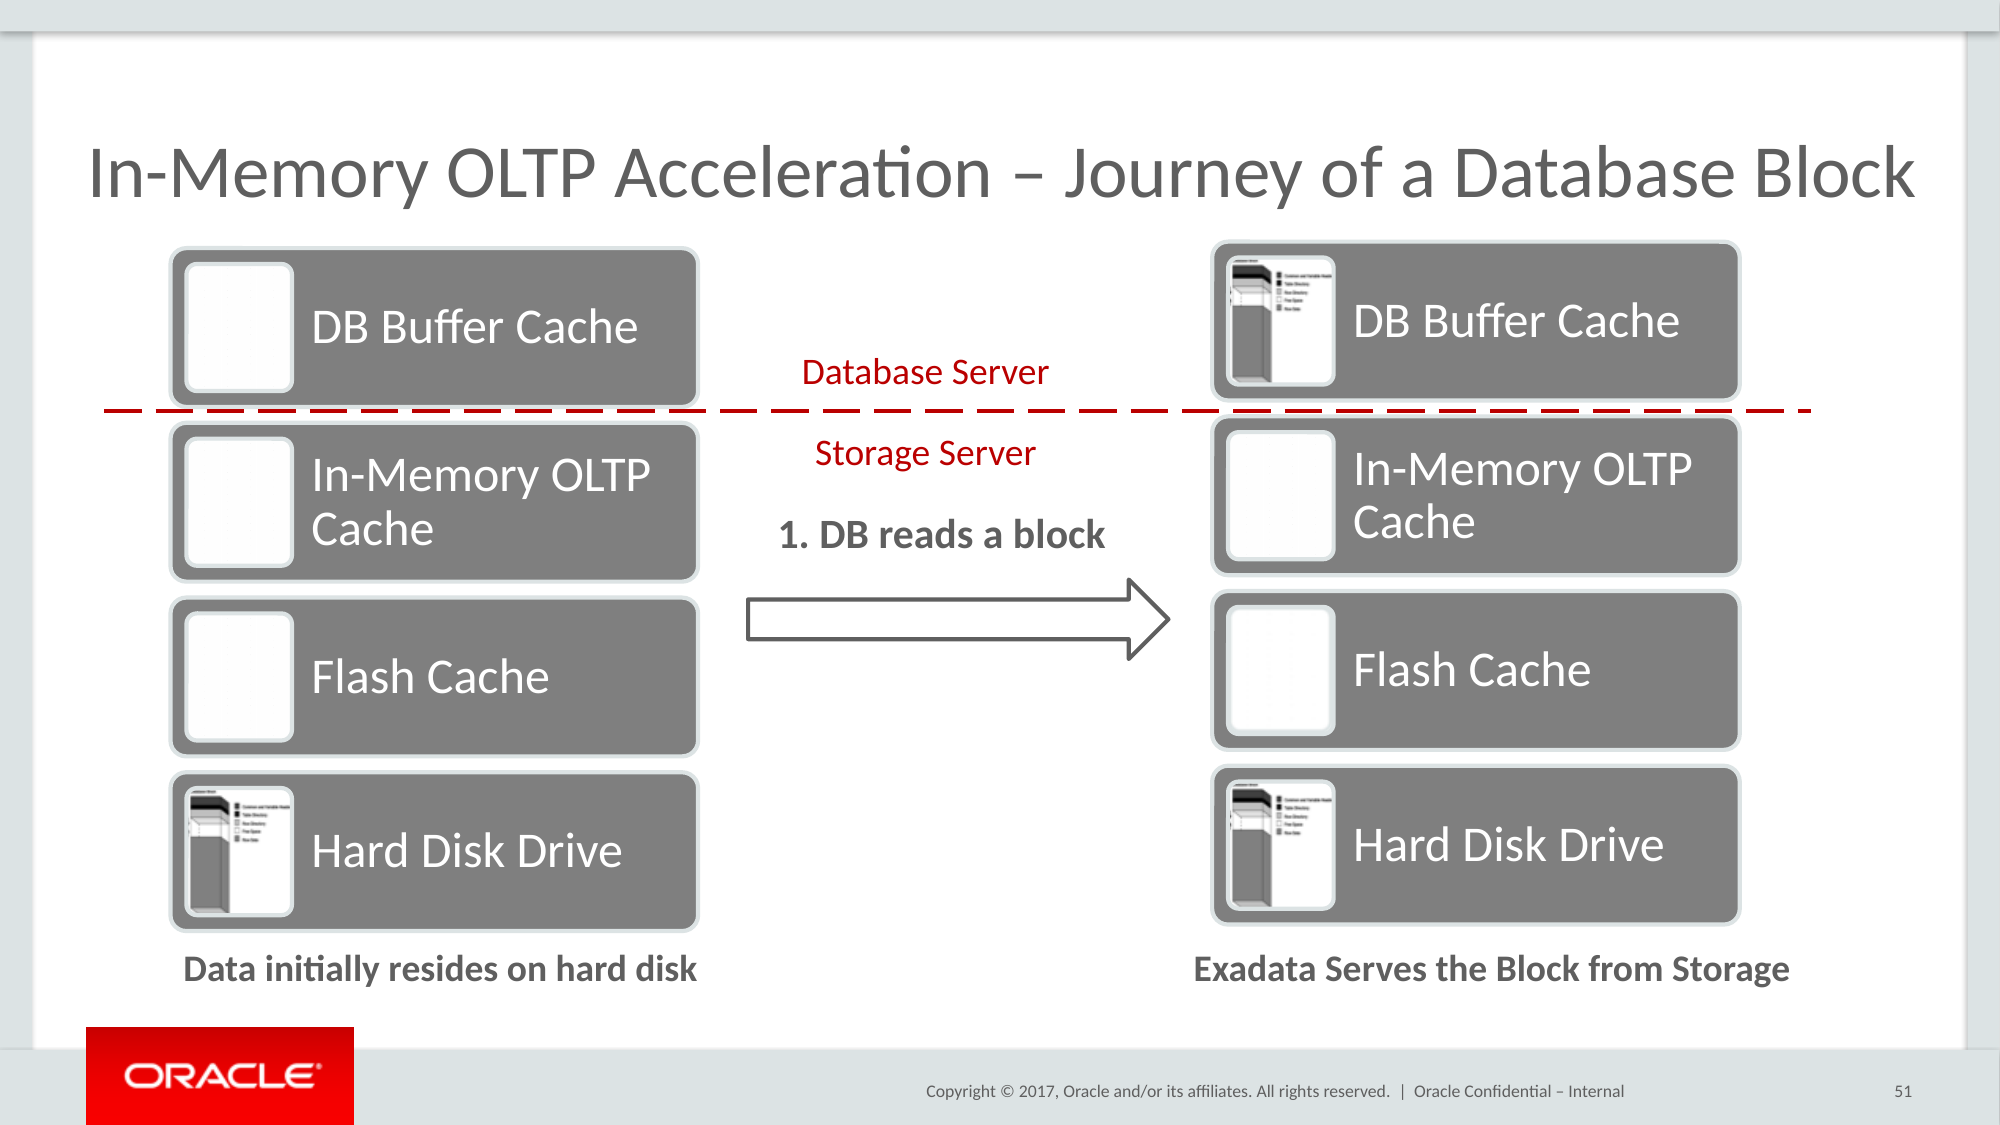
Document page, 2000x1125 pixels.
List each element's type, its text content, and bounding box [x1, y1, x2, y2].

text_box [104, 351, 1812, 503]
title In-Memory OLTP Acceleration – Journey of a Database Block [87, 66, 1954, 213]
text_box Data initially resides on hard disk [104, 941, 778, 997]
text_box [1211, 241, 1740, 351]
slide_number 51 [1849, 1075, 1913, 1106]
footer Oracle Confidential – Internal [1414, 1075, 1849, 1106]
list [170, 247, 699, 351]
text_box [746, 588, 1171, 661]
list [170, 513, 699, 932]
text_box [1211, 513, 1740, 926]
picture [86, 1027, 354, 1125]
text_box 1. DB reads a block [742, 513, 1141, 612]
text_box Exadata Serves the Block from Storage [1160, 941, 1834, 997]
